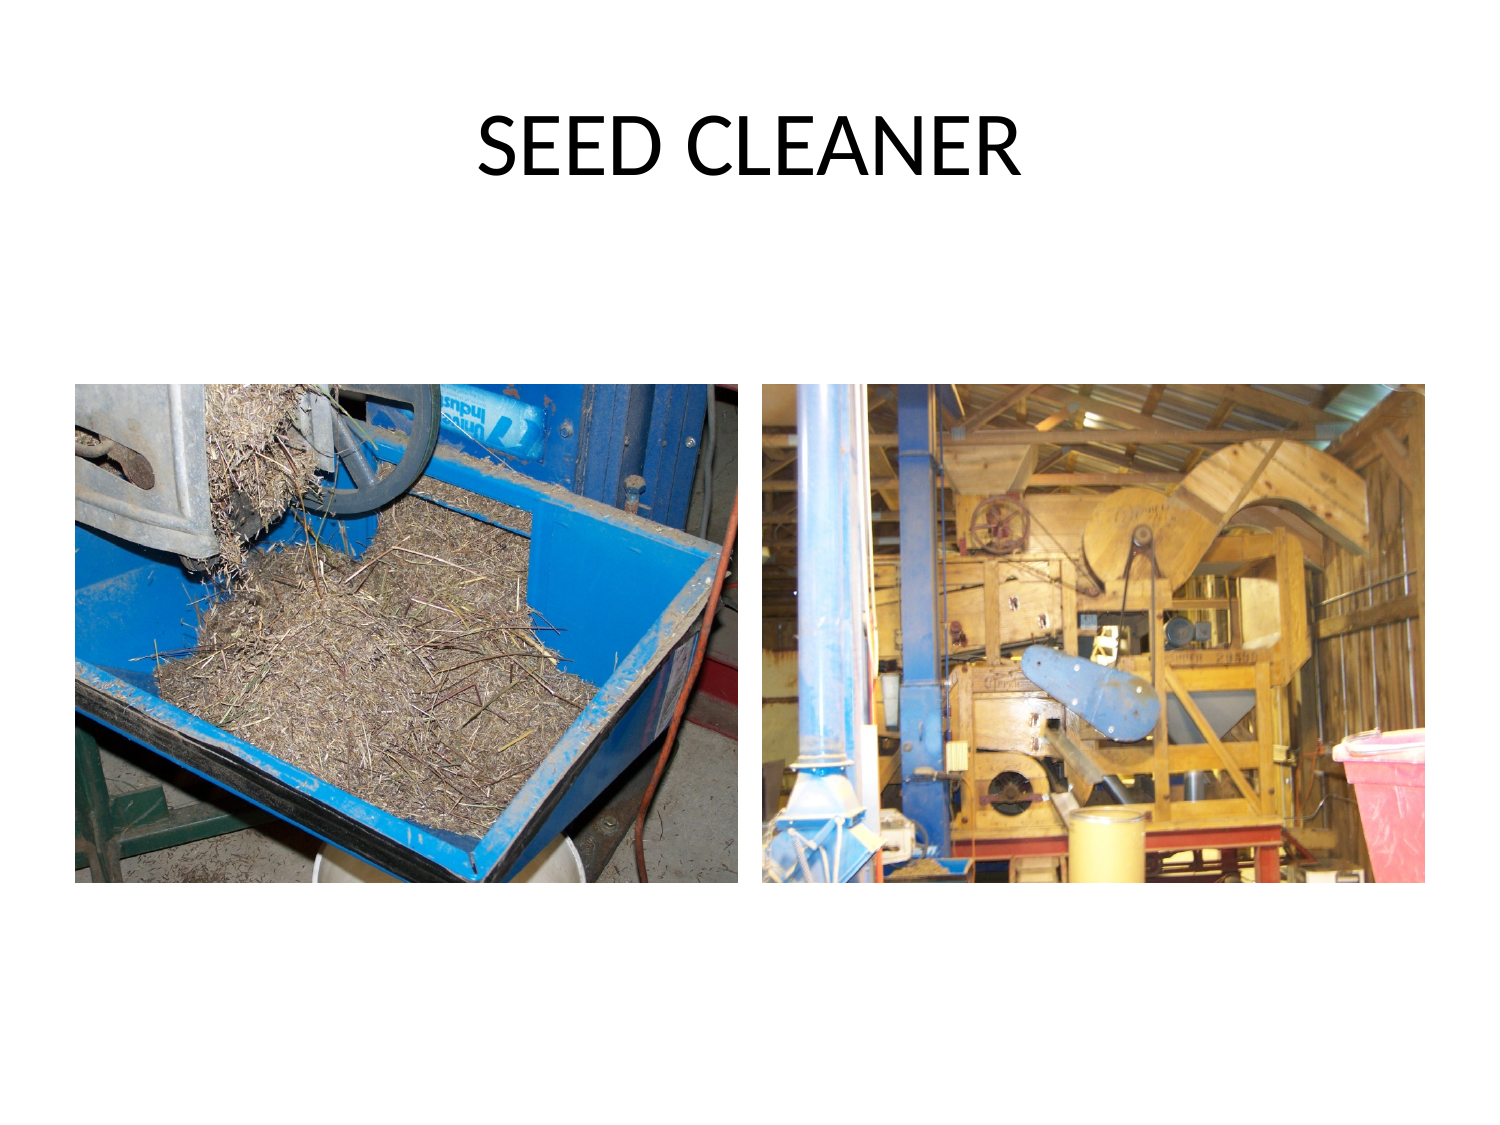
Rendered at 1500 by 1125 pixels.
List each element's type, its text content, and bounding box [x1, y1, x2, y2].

title SEED CLEANER [75, 45, 1425, 233]
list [762, 384, 1426, 883]
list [74, 384, 738, 883]
